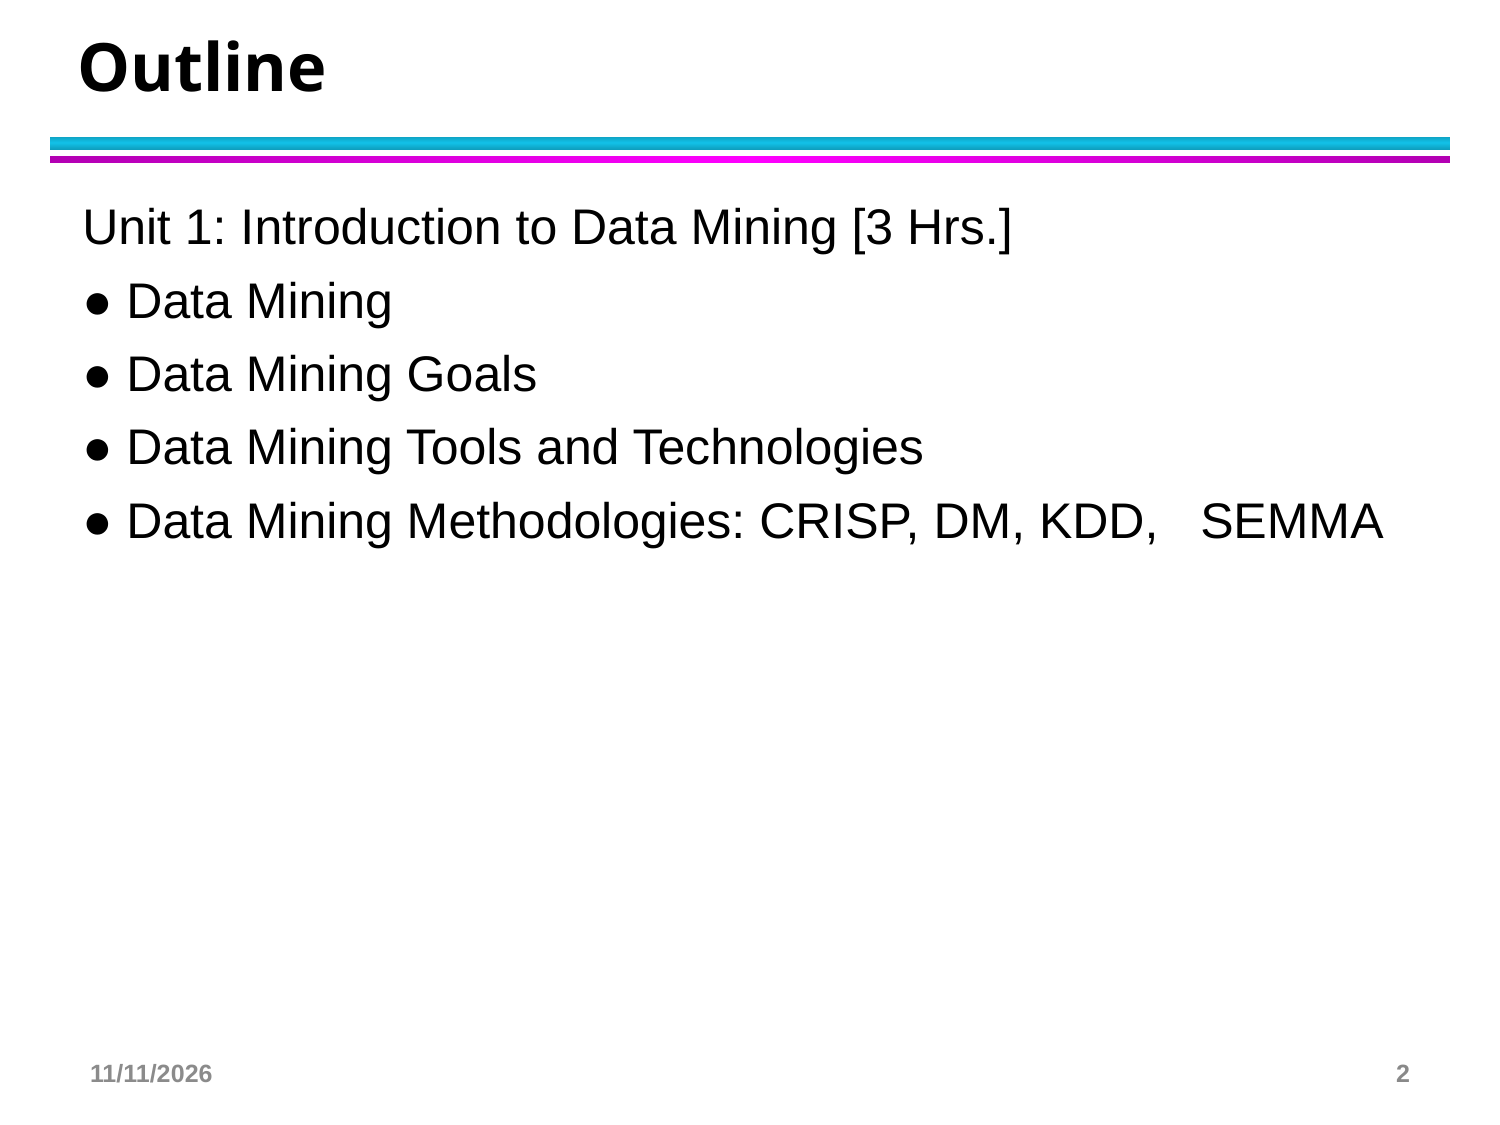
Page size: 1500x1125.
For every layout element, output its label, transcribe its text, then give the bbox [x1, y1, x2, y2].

list Unit 1: Introduction to Data Mining [3 Hrs.] ● Data Mining ● Data Mining Goals ● Data Mining Tools and Technologies ● Data Mining Methodologies: CRISP, DM, KDD, SEMMA [67, 187, 1432, 1038]
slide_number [75, 1042, 425, 1103]
title Outline [62, 24, 1421, 113]
slide_number 2 [1074, 1042, 1425, 1103]
